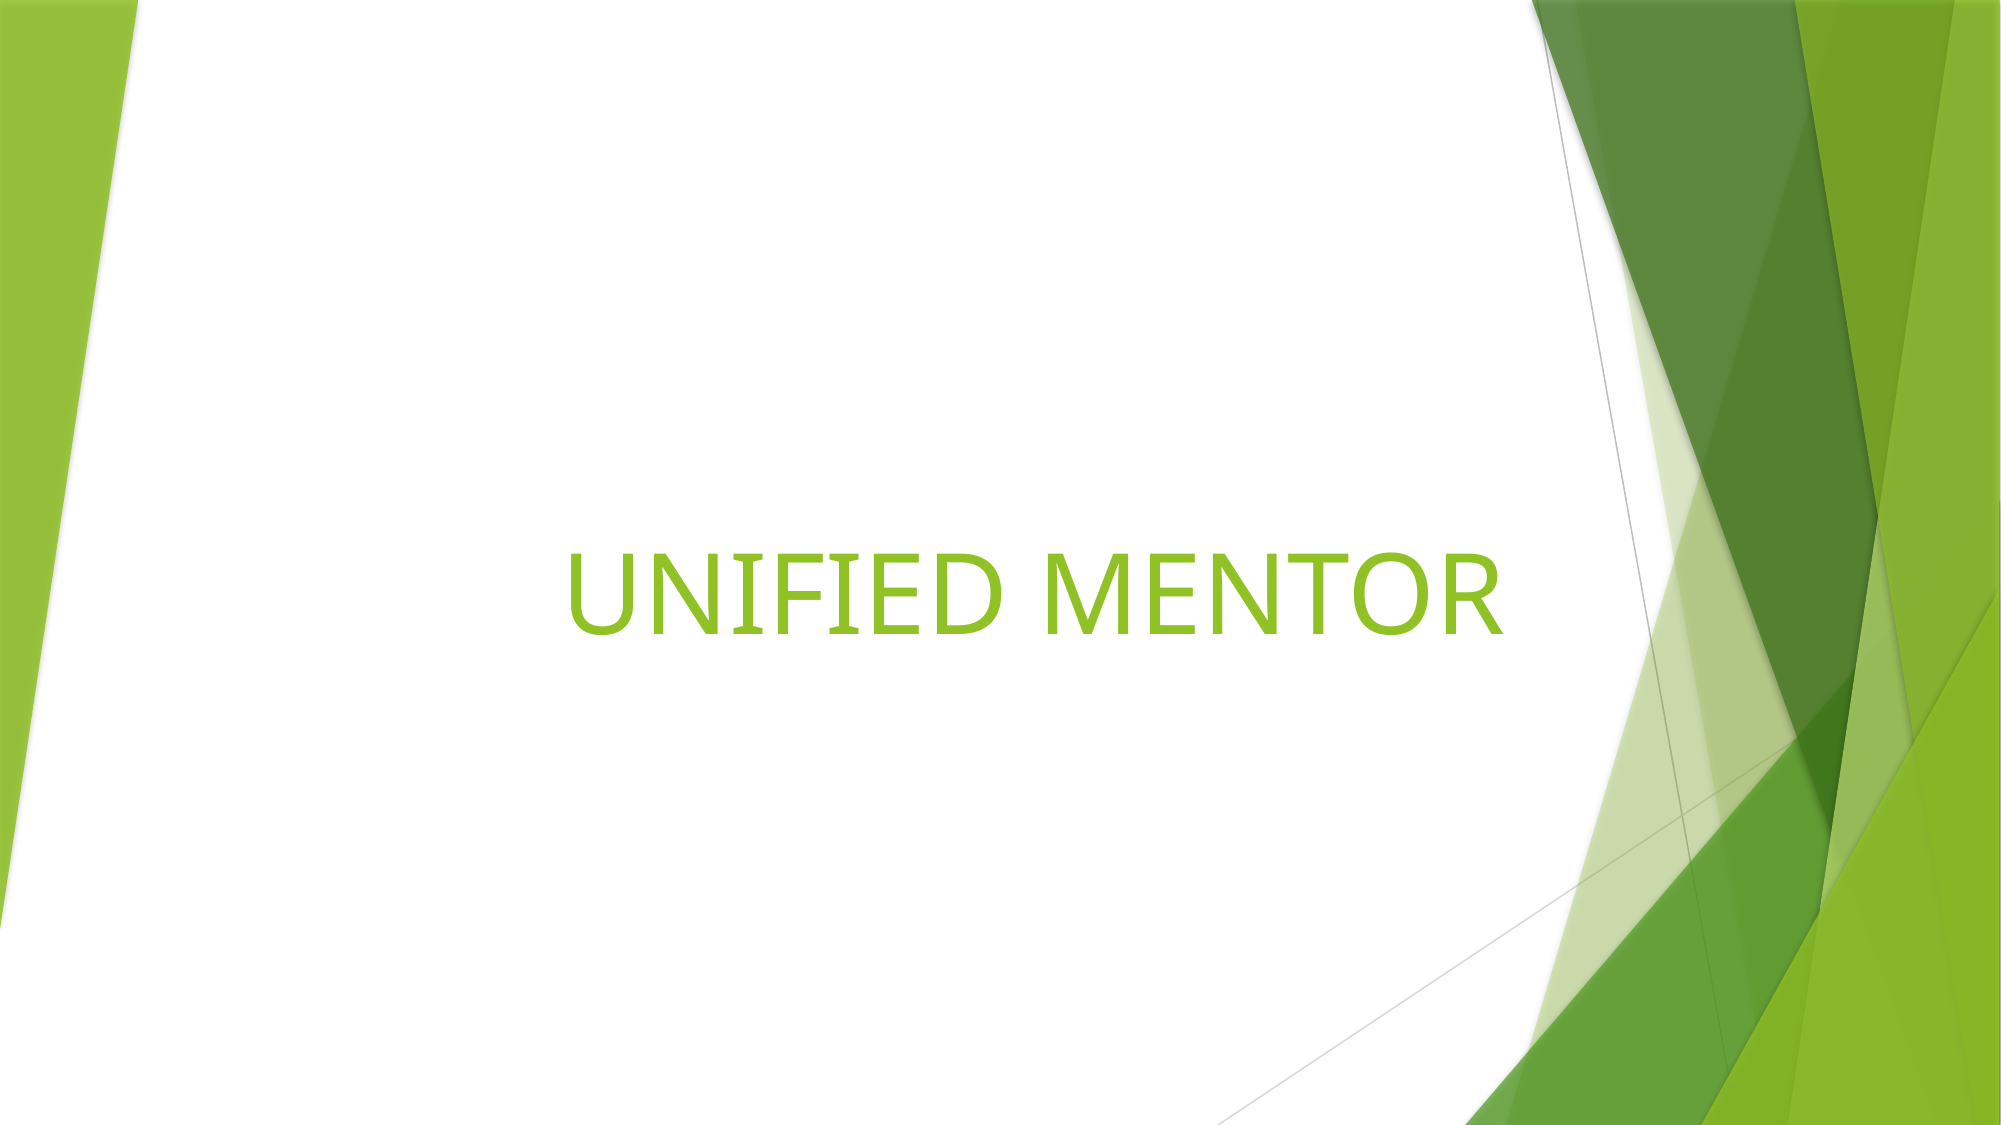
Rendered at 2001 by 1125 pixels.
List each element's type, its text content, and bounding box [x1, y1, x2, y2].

title UNIFIED MENTOR [247, 394, 1522, 665]
